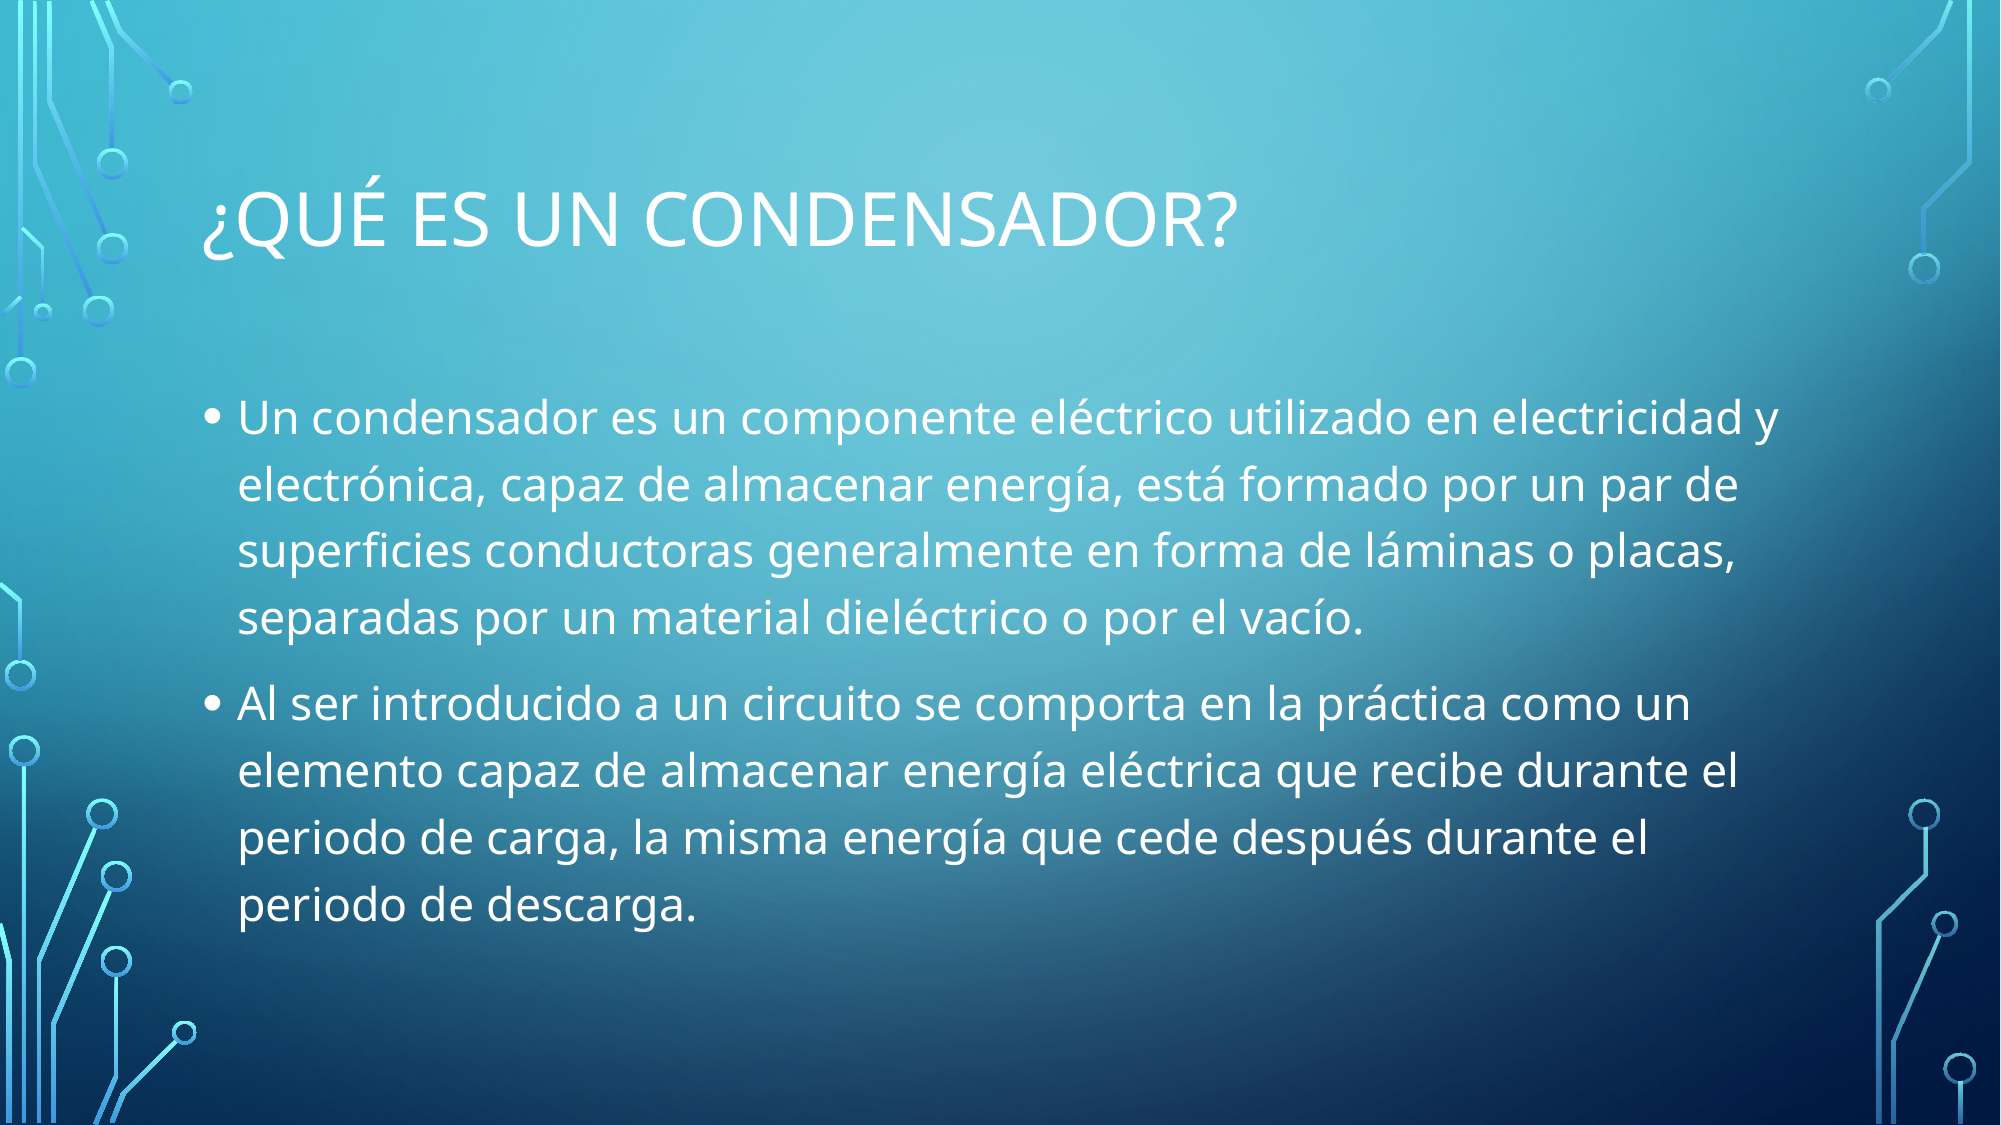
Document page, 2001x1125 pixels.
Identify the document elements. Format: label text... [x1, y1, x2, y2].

title ¿Qué es un condensador? [187, 101, 1813, 344]
list Un condensador es un componente eléctrico utilizado en electricidad y electrónica, capaz de almacenar energía, está formado por un par de superficies conductoras generalmente en forma de láminas o placas, separadas por un material dieléctrico o por el vacío. Al ser introducido a un circuito se comporta en la práctica como un elemento capaz de almacenar energía eléctrica que recibe durante el periodo de carga, la misma energía que cede después durante el periodo de descarga. [187, 369, 1813, 950]
